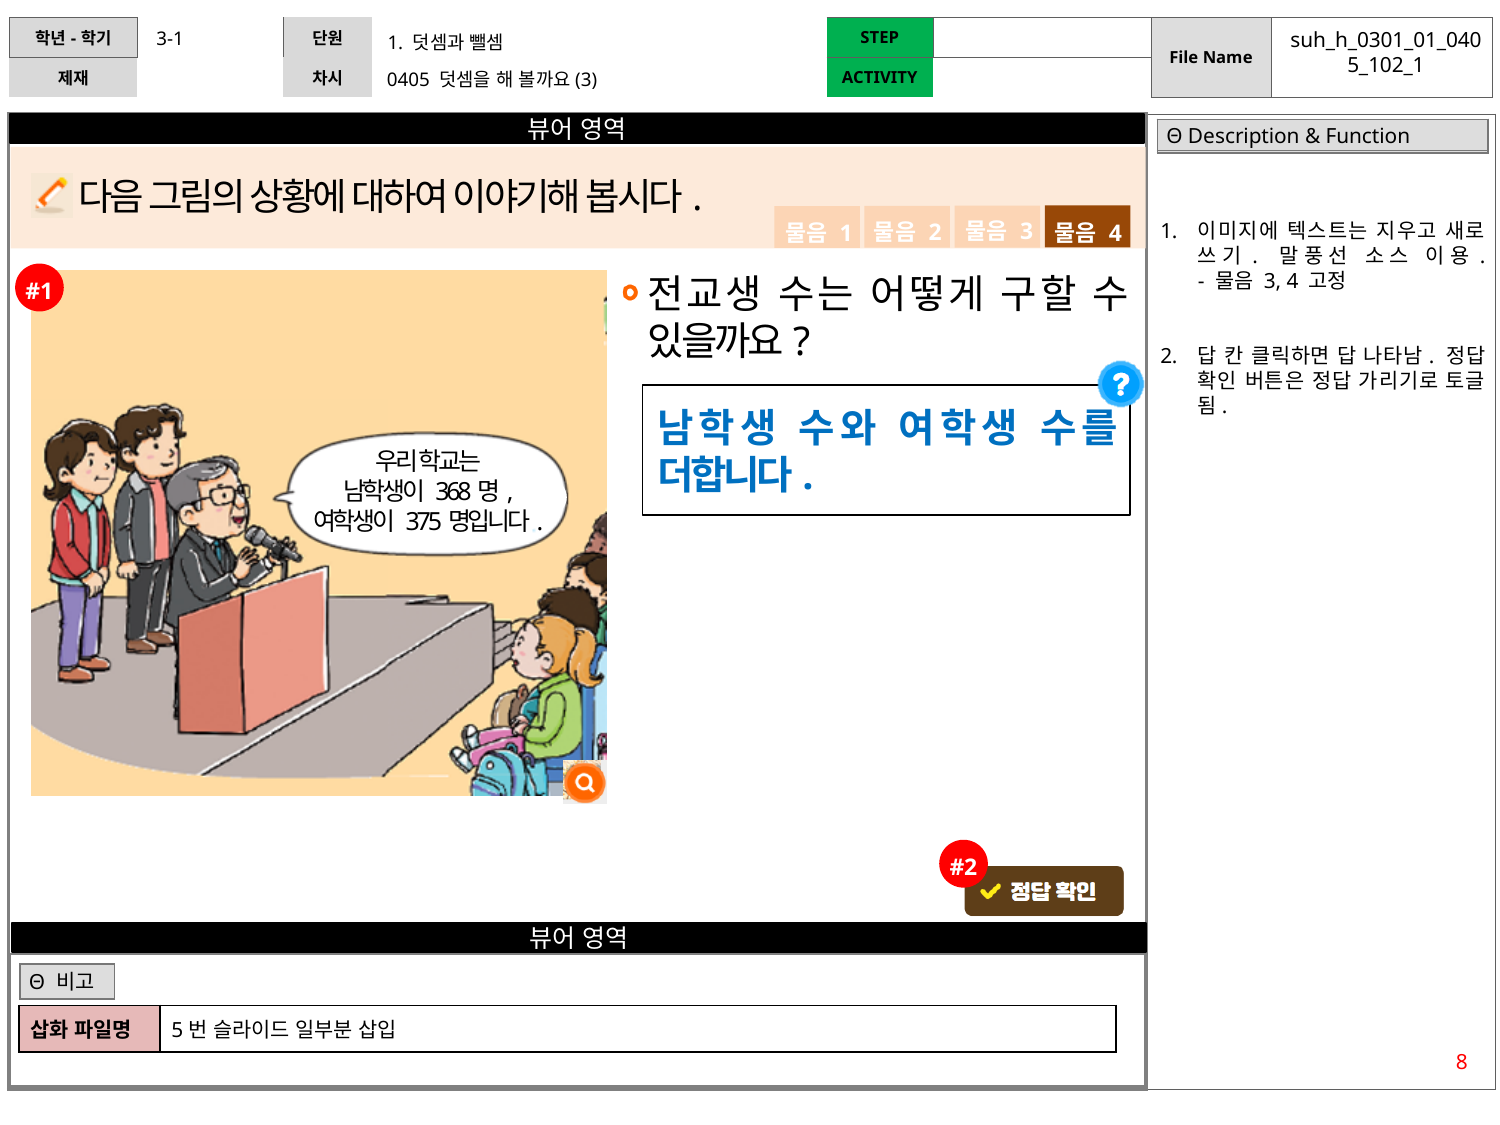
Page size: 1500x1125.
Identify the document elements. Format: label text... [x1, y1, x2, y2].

picture [31, 173, 73, 218]
table_header 삽화 파일명 [20, 1006, 159, 1051]
table_header Θ Description & Function [1158, 120, 1487, 150]
text_box 1. 덧셈과 뺄셈 [372, 23, 828, 48]
text_box 물음 2 [859, 196, 961, 253]
text_box 물음 4 [1039, 197, 1142, 254]
text_box 0405 덧셈을 해 볼까요(3) [372, 60, 821, 96]
table_header 5번 슬라이드 일부분 삽입 [161, 1006, 1115, 1051]
text_box #1 [13, 261, 59, 310]
picture [619, 281, 640, 303]
text_box 남학생 수와 여학생 수를 더합니다. [642, 384, 1131, 516]
text_box 이미지에 텍스트는 지우고 새로 쓰기. 말풍선 소스 이용. - 물음 3, 4 고정 답 칸 클릭하면 답 나타남. 정답 확인 버튼은 정답 가리기로 토글 됨. [1145, 160, 1500, 476]
text_box #2 [937, 837, 990, 890]
picture [1091, 355, 1152, 415]
text_box 3-1 [141, 18, 284, 55]
picture [31, 270, 608, 804]
text_box 다음 그림의 상황에 대하여 이야기해 봅시다. [63, 165, 1145, 225]
picture [963, 863, 1126, 918]
text_box suh_h_0301_01_0405_102_1 [1271, 18, 1500, 84]
text_box 전교생 수는 어떻게 구할 수 있을까요? [633, 261, 1142, 371]
text_box 물음 1 [770, 197, 880, 254]
text_box 물음 3 [950, 195, 1060, 252]
text_box [9, 145, 1148, 251]
